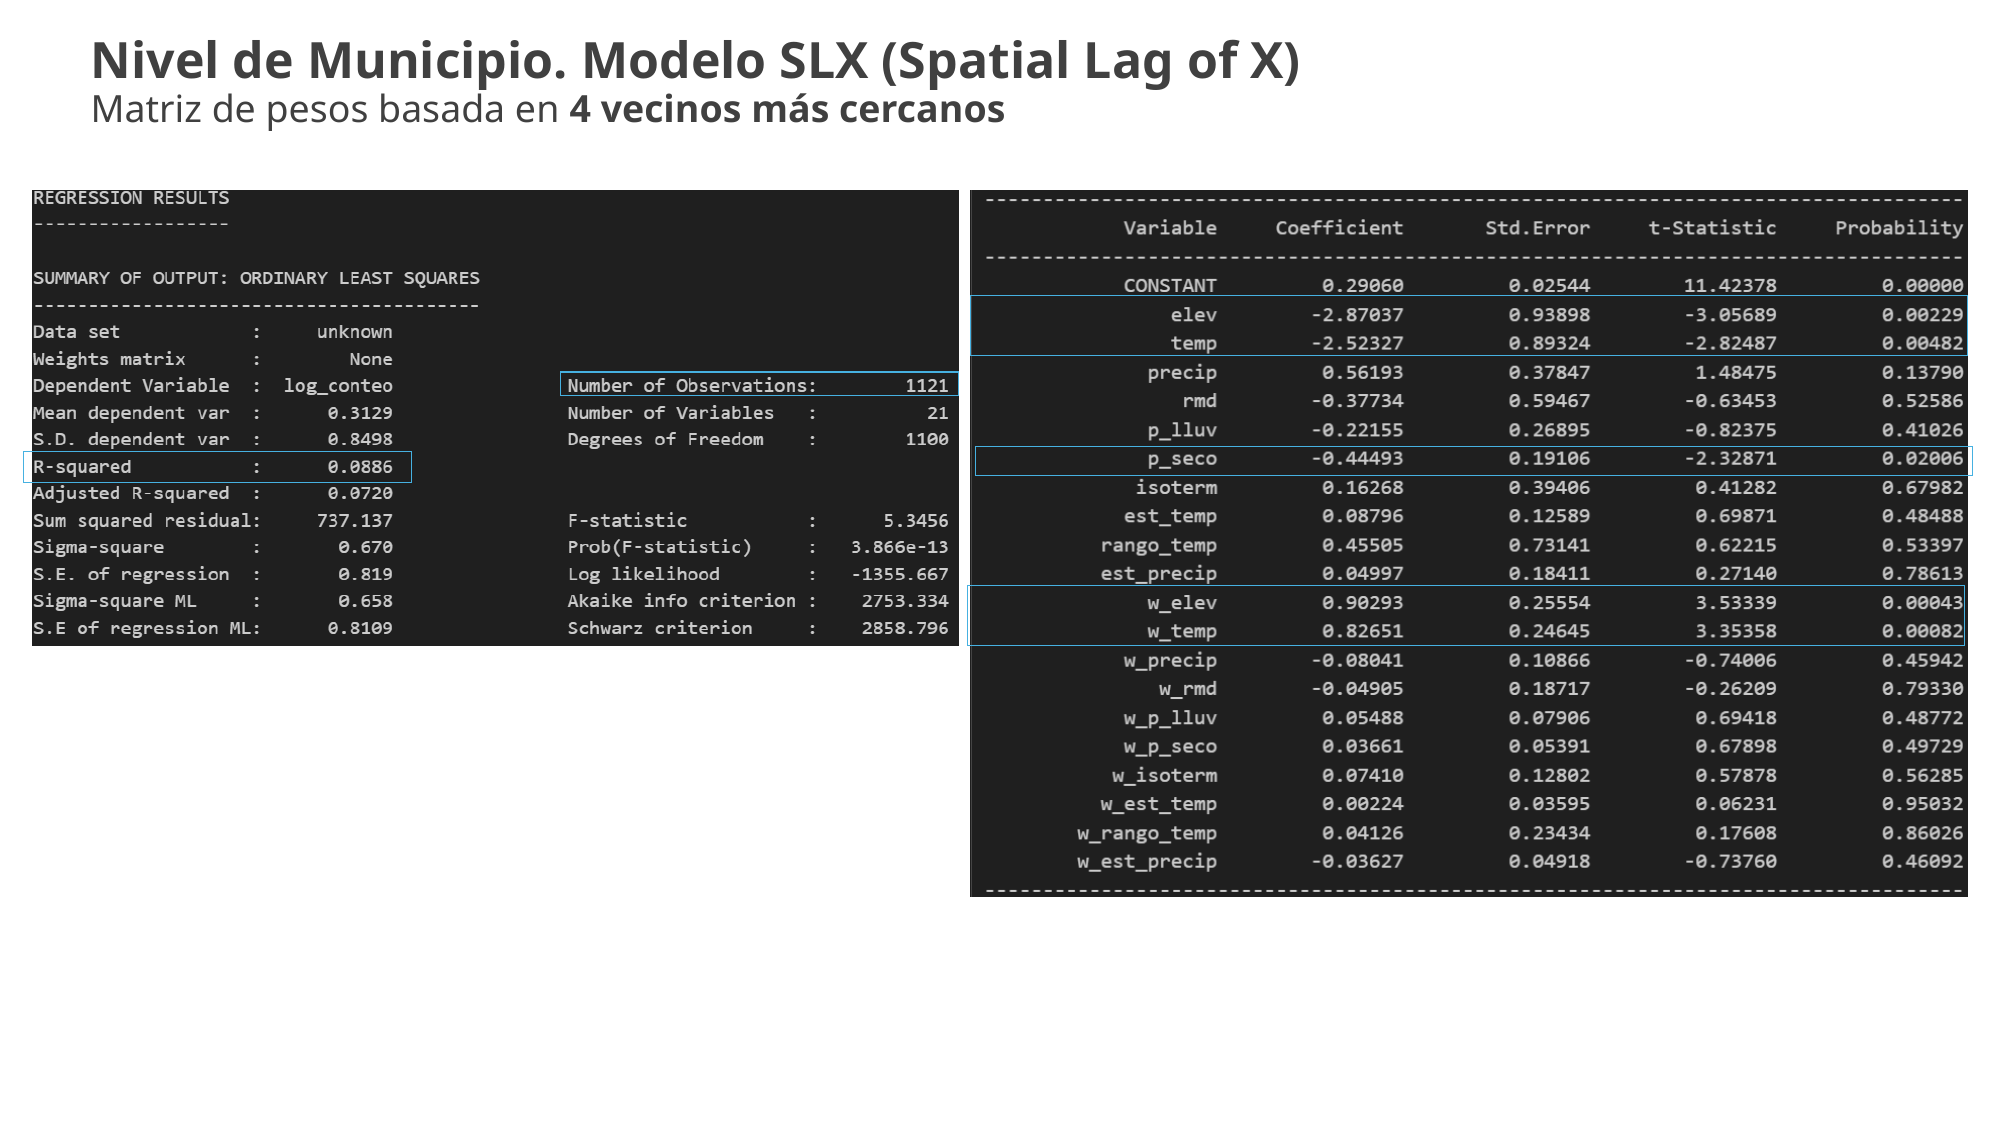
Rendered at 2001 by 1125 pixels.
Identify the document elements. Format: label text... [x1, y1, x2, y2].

picture [31, 189, 960, 647]
text_box [966, 584, 970, 648]
picture [970, 189, 1969, 898]
text_box [22, 450, 31, 484]
text_box [1969, 445, 1974, 477]
text_box Nivel de Municipio. Modelo SLX (Spatial Lag of X) Matriz de pesos basada en 4 vecinos más cercanos [75, 66, 1925, 146]
